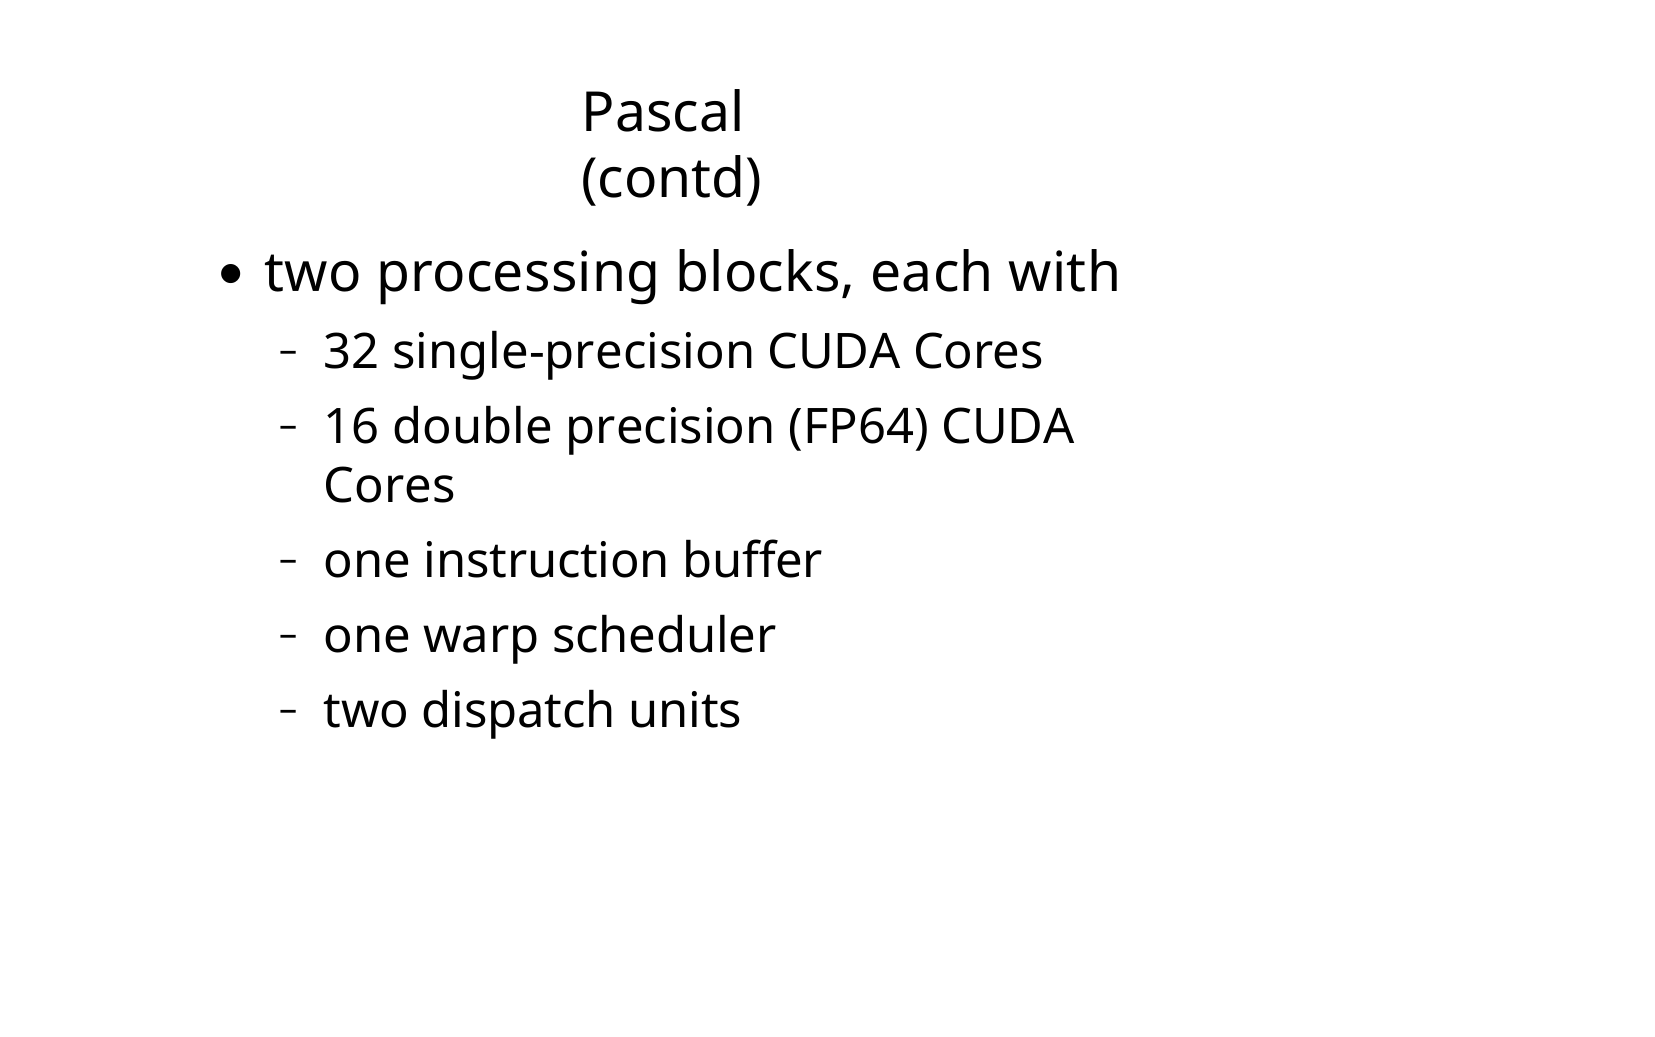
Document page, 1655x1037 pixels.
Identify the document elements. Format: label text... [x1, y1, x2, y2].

text_box two processing blocks, each with 32 single-precision CUDA Cores 16 double precision (FP64) CUDA Cores one instruction buffer one warp scheduler two dispatch units [262, 214, 1198, 738]
title Pascal (contd) [579, 74, 936, 214]
text_box ● [218, 253, 238, 286]
